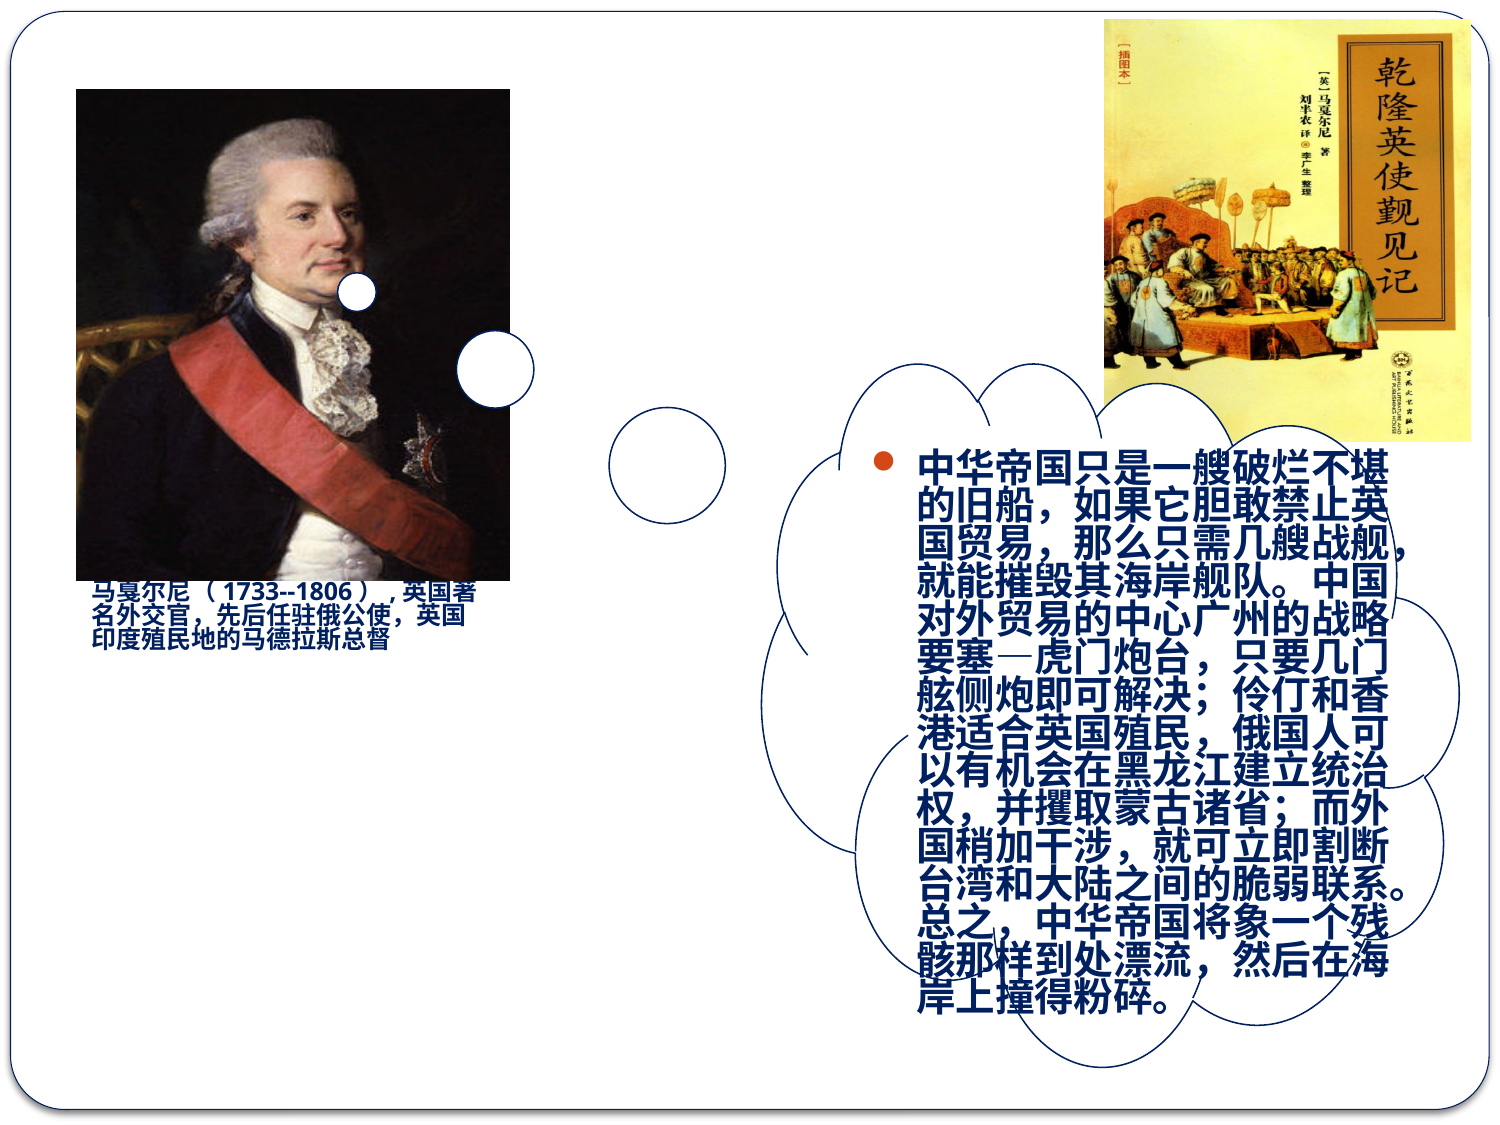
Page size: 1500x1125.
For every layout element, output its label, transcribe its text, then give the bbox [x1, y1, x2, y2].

text_box [10, 0, 515, 719]
text_box [517, 337, 534, 402]
text_box [609, 407, 726, 524]
text_box [761, 363, 1099, 868]
text_box [1412, 602, 1460, 924]
list 中华帝国只是一艘破烂不堪的旧船，如果它胆敢禁止英国贸易，那么只需几艘战舰，就能摧毁其海岸舰队。中国对外贸易的中心广州的战略要塞—虎门炮台，只要几门舷侧炮即可解决；伶仃和香港适合英国殖民，俄国人可以有机会在黑龙江建立统治权，并攫取蒙古诸省；而外国稍加干涉，就可立即割断台湾和大陆之间的脆弱联系。总之，中华帝国将象一个残骸那样到处漂流，然后在海岸上撞得粉碎。 [856, 444, 1412, 1057]
picture [1104, 18, 1471, 442]
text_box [76, 89, 510, 664]
text_box [1062, 1057, 1143, 1068]
